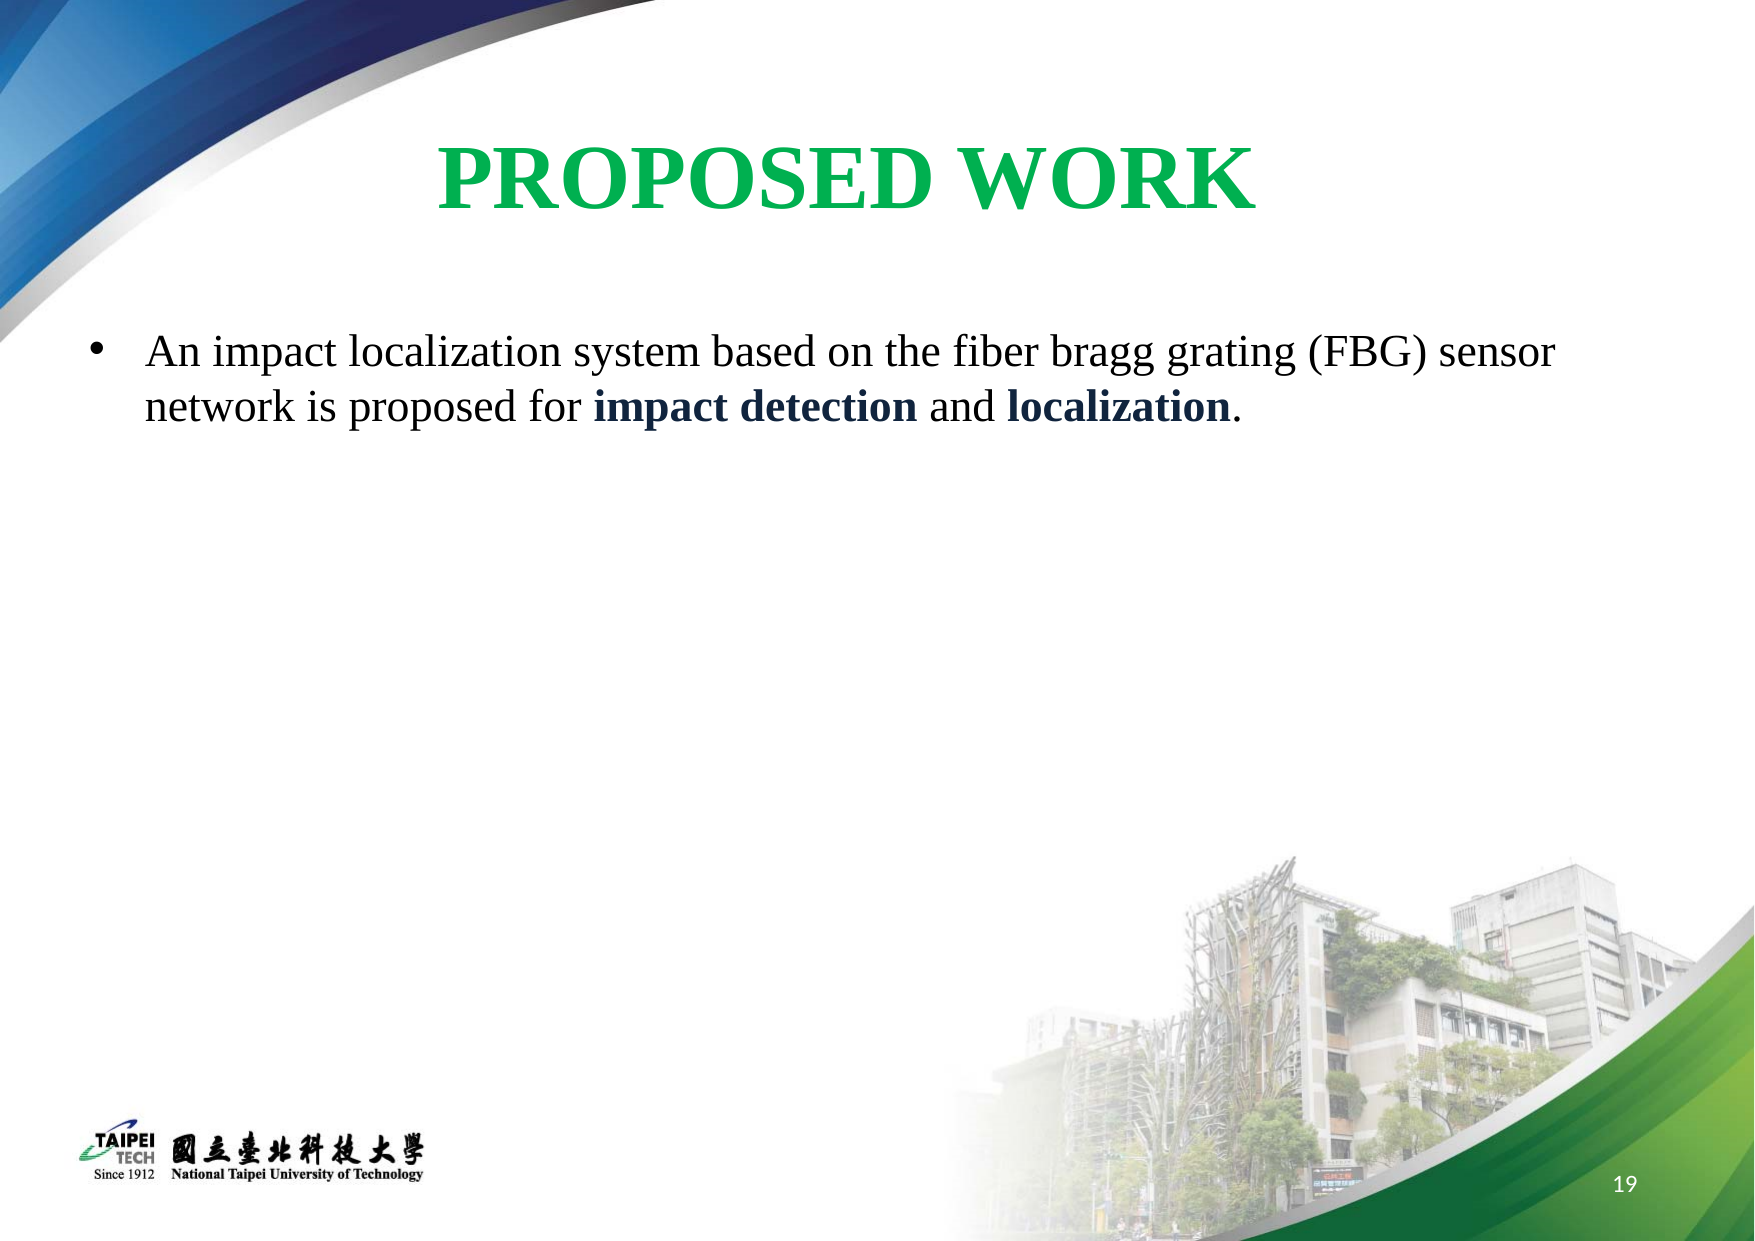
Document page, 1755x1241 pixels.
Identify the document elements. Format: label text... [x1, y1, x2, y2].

text_box An impact localization system based on the fiber bragg grating (FBG) sensor network is proposed for impact detection and localization. [73, 313, 1713, 1081]
picture [0, 0, 1755, 1241]
slide_number 19 [1243, 1149, 1653, 1216]
text_box PROPOSED WORK [121, 78, 1574, 266]
